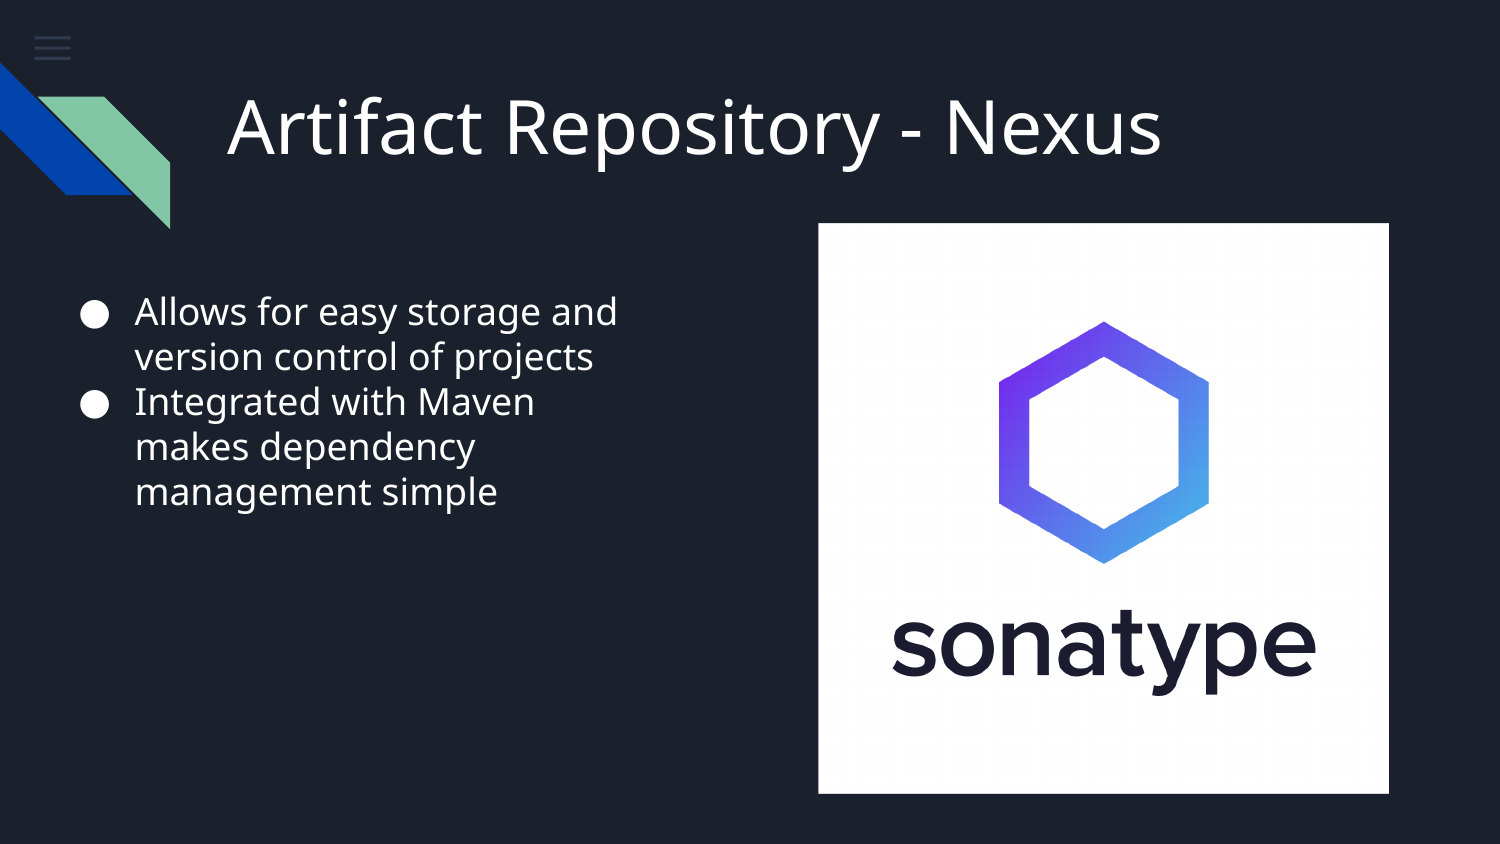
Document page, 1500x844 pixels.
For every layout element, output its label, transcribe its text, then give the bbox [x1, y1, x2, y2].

title Artifact Repository - Nexus [212, 64, 1368, 224]
picture [818, 223, 1389, 794]
text_box Allows for easy storage and version control of projects Integrated with Maven makes dependency management simple [44, 272, 675, 754]
